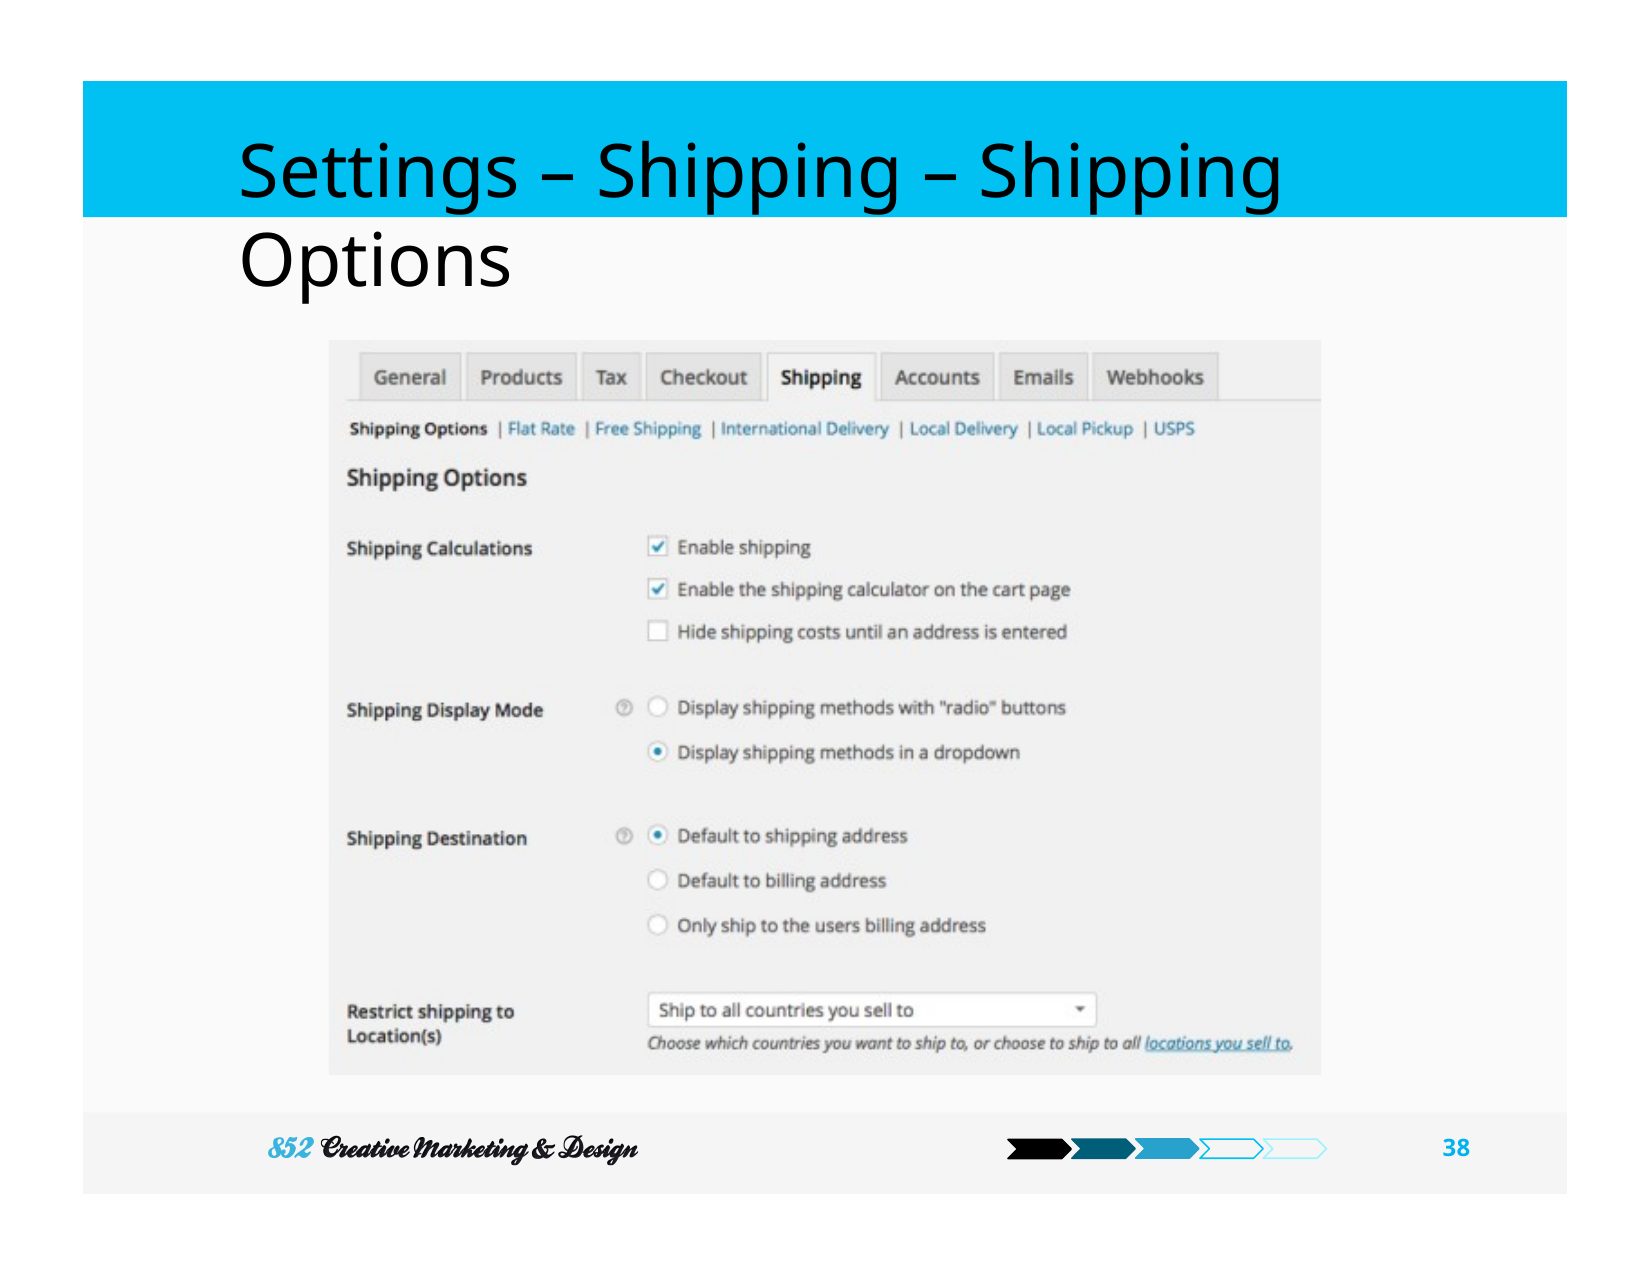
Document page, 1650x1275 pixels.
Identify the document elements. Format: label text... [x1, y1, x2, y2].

picture [257, 1124, 645, 1173]
text_box [1007, 1139, 1072, 1159]
text_box [328, 340, 1322, 1076]
slide_number 38 [1438, 1129, 1484, 1275]
text_box [1199, 1139, 1264, 1159]
title Settings – Shipping – Shipping Options [236, 121, 1413, 337]
text_box [1071, 1139, 1136, 1159]
text_box [1135, 1138, 1199, 1159]
text_box [1263, 1139, 1327, 1159]
